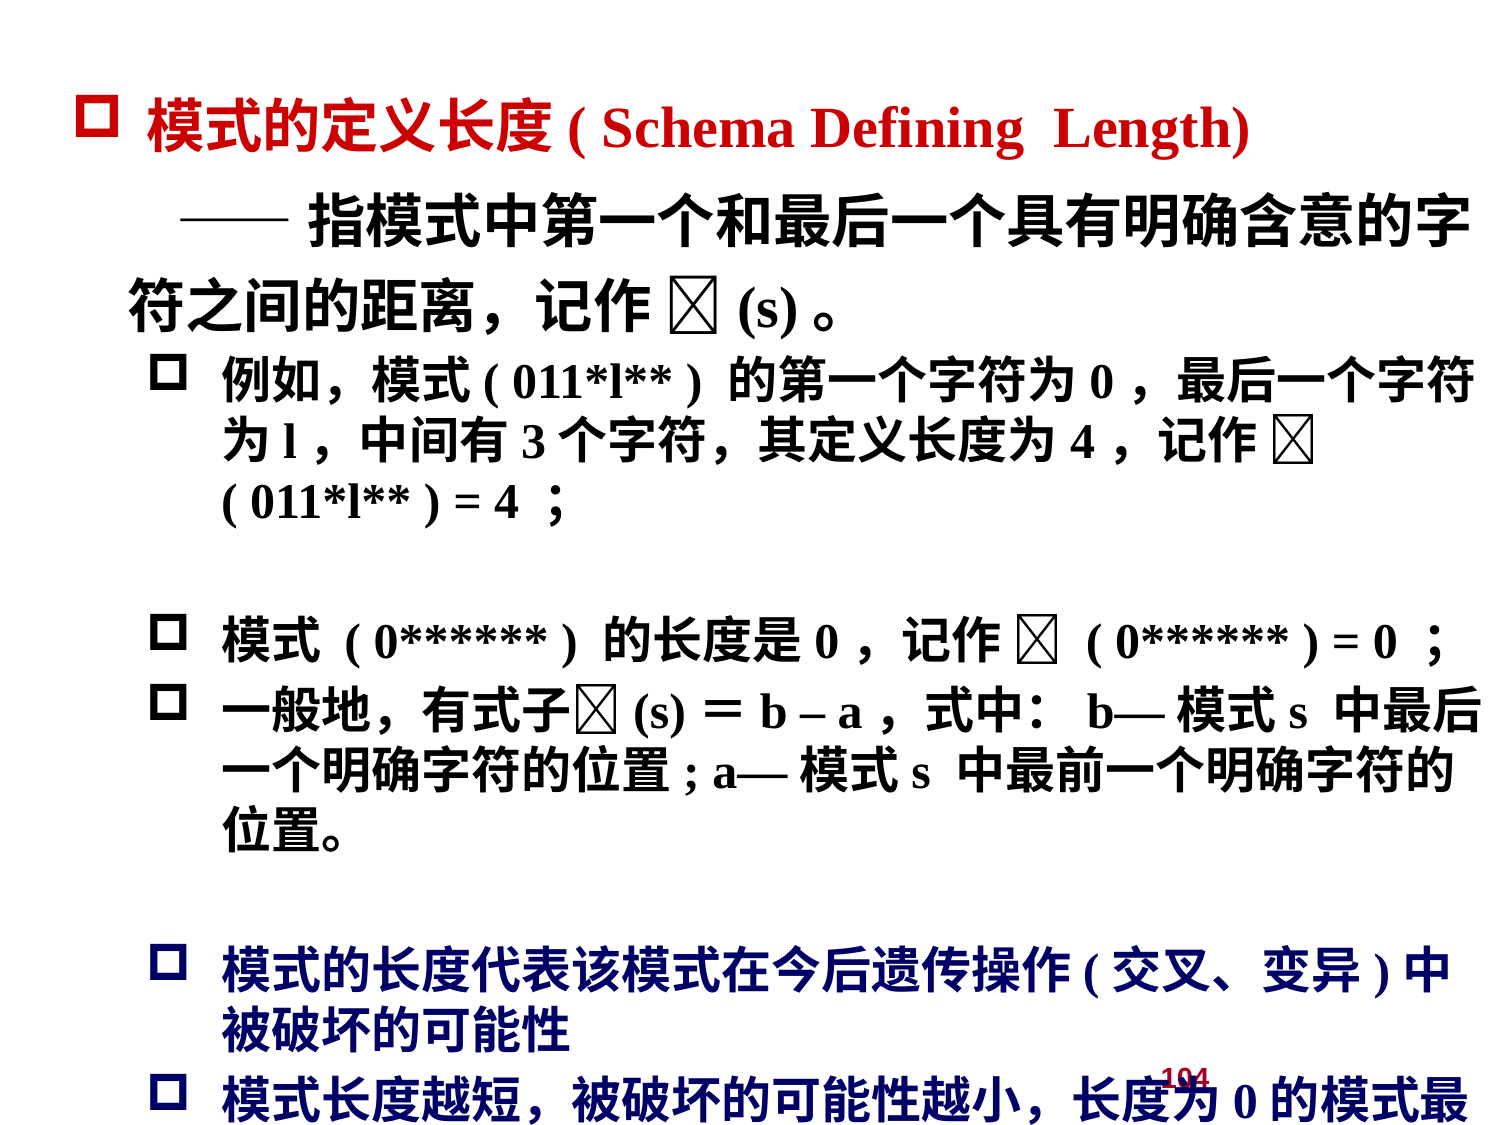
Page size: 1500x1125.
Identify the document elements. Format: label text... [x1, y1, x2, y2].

text_box 模式的定义长度( Schema Defining Length) ——指模式中第一个和最后一个具有明确含意的字符之间的距离，记作 (s)。 例如，模式( 011*l** ) 的第一个字符为0，最后一个字符为l，中间有3个字符，其定义长度为4，记作  ( 011*l** ) = 4 ； 模式 ( 0****** ) 的长度是0，记作  ( 0****** ) = 0 ； 一般地，有式子(s)＝b – a，式中：b—模式s 中最后一个明确字符的位置; a—模式s 中最前一个明确字符的位置。 模式的长度代表该模式在今后遗传操作(交叉、变异)中被破坏的可能性 模式长度越短，被破坏的可能性越小，长度为0的模式最难被破坏。 [56, 0, 1500, 1112]
